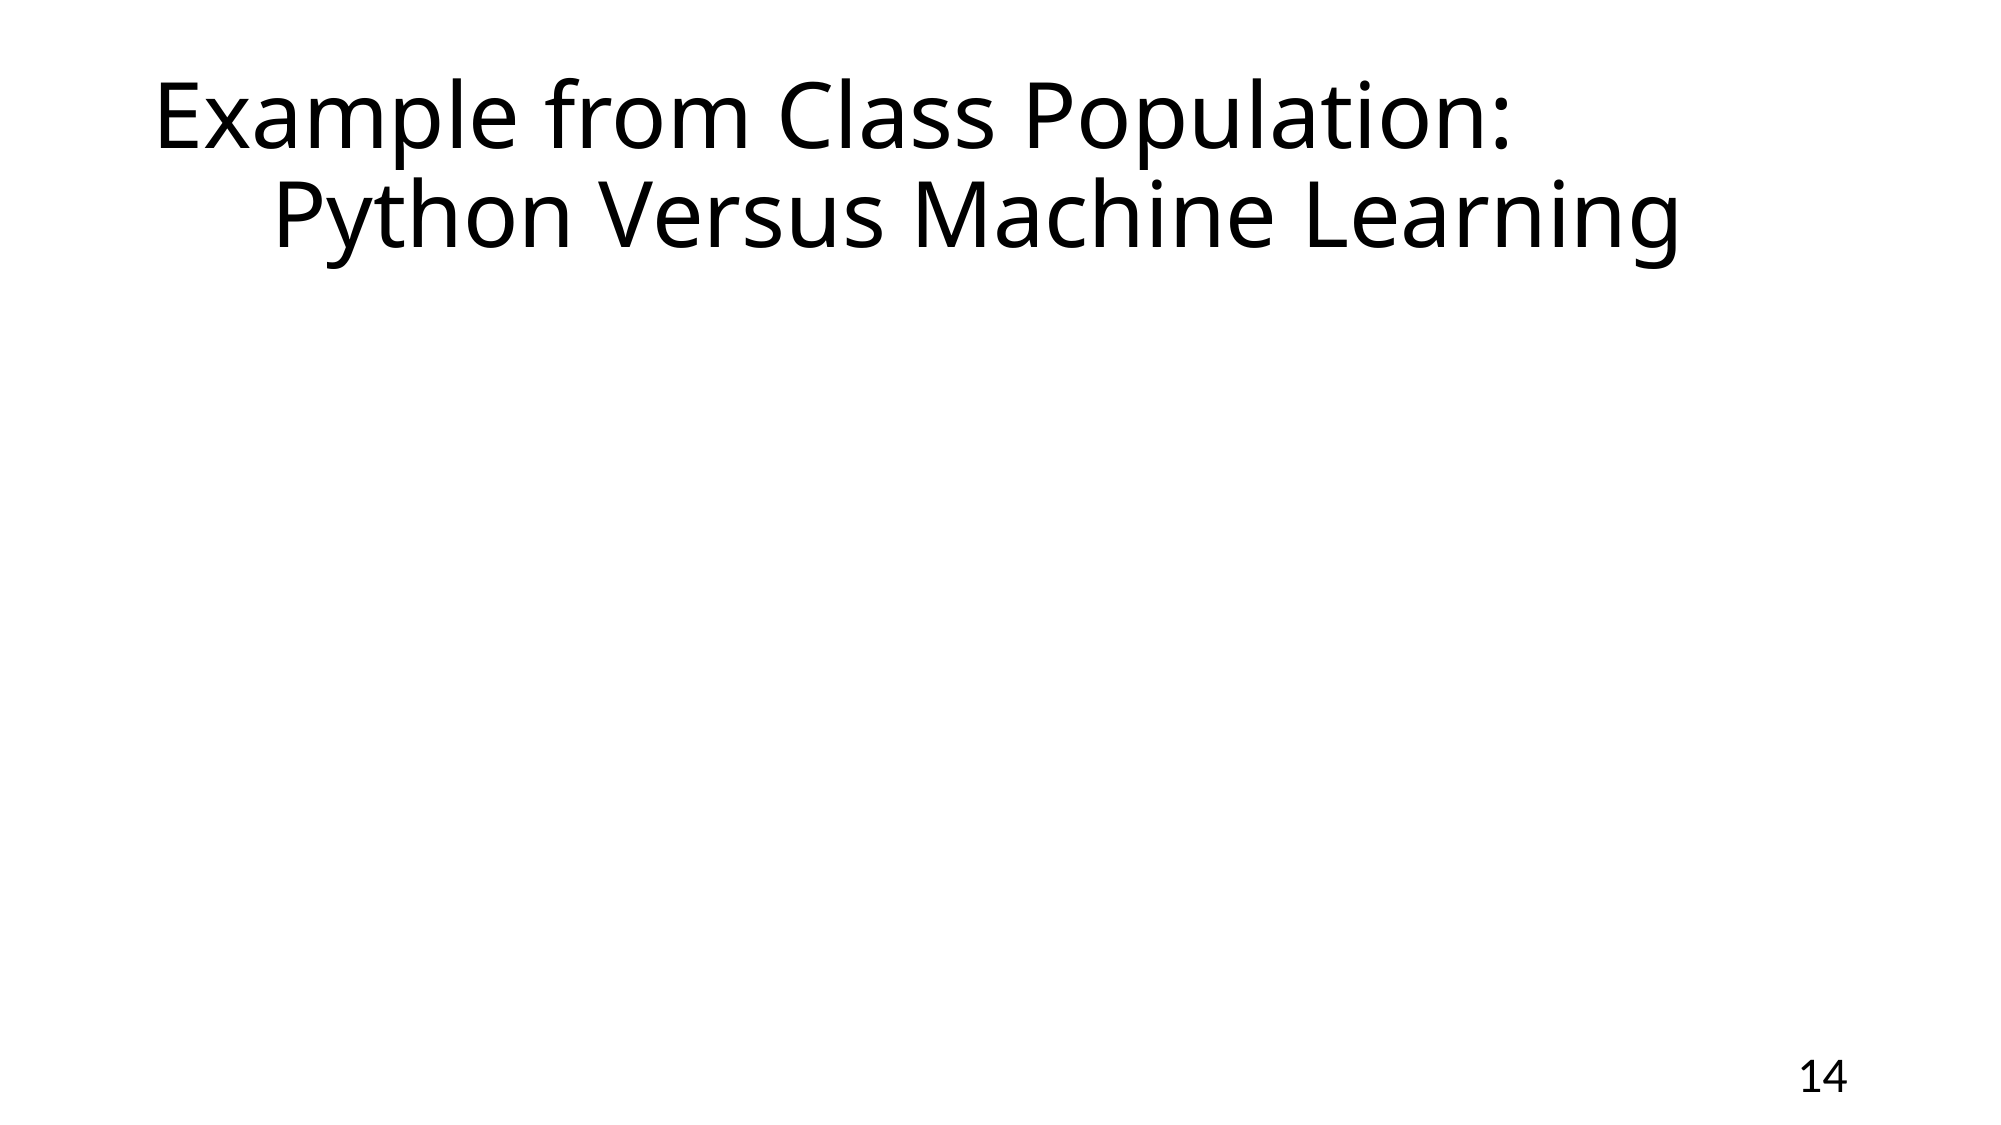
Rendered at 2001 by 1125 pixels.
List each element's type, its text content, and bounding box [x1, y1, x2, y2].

title Example from Class Population: Python Versus Machine Learning [137, 59, 1863, 278]
slide_number 14 [1412, 1042, 1863, 1103]
